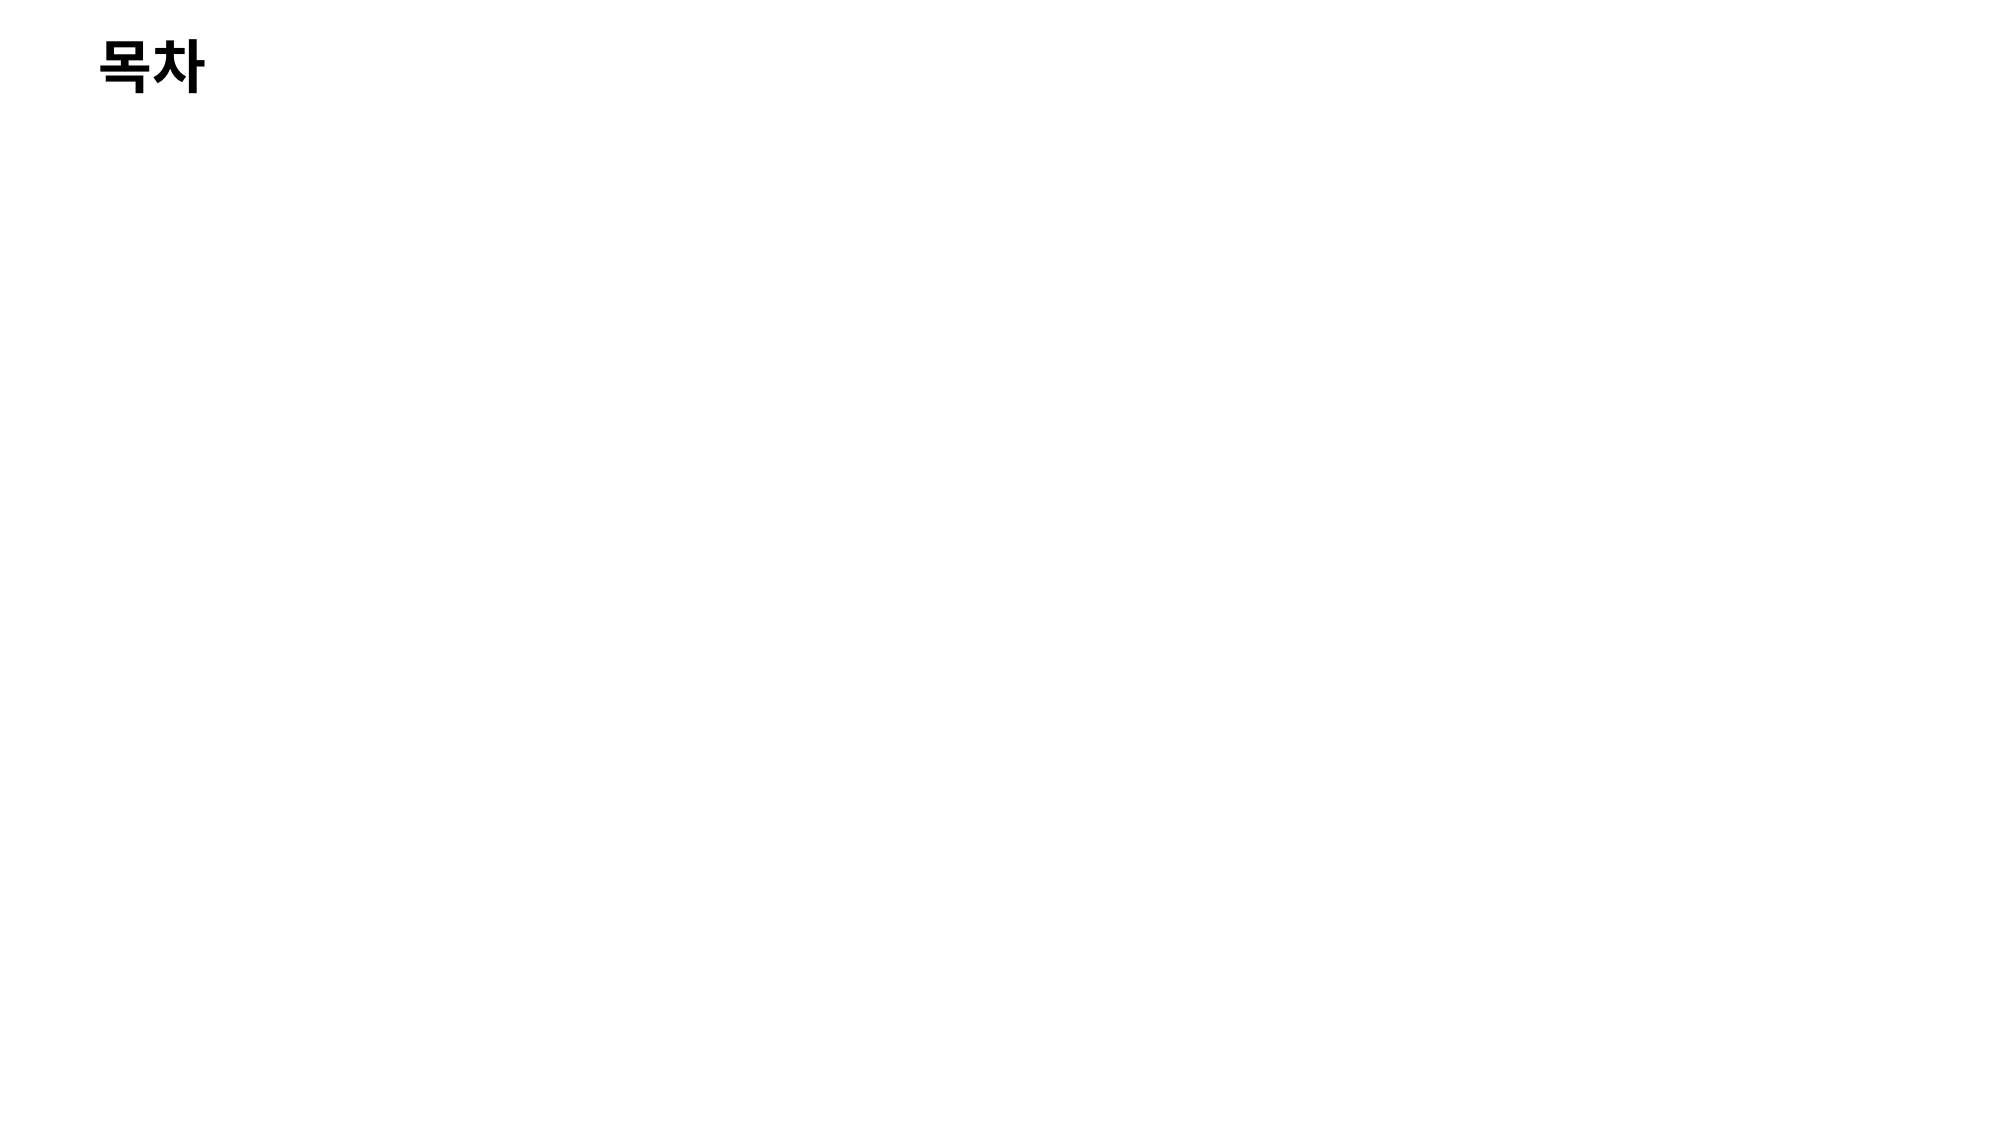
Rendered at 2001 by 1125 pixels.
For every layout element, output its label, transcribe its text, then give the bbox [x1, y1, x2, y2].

text_box 목차 [84, 23, 656, 108]
